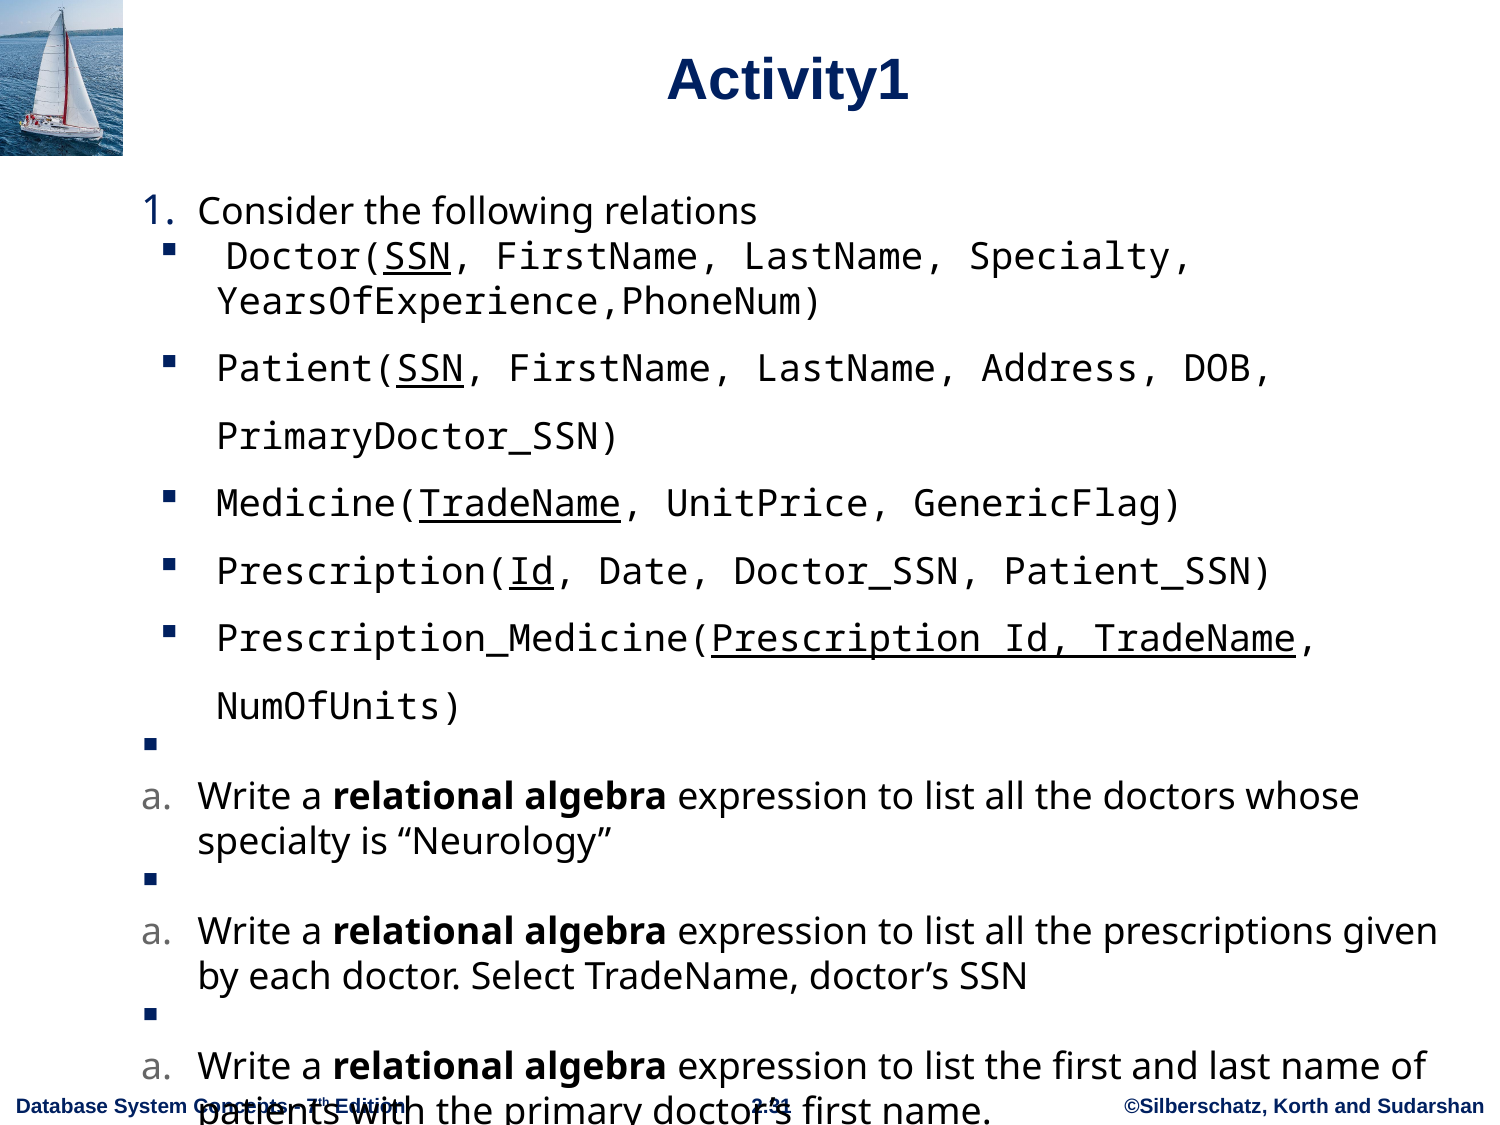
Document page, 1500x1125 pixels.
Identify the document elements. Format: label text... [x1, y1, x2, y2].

list Consider the following relations Doctor(SSN, FirstName, LastName, Specialty, YearsOfExperience,PhoneNum) Patient(SSN, FirstName, LastName, Address, DOB, PrimaryDoctor_SSN) Medicine(TradeName, UnitPrice, GenericFlag) Prescription(Id, Date, Doctor_SSN, Patient_SSN) Prescription_Medicine(Prescription Id, TradeName, NumOfUnits) Write a relational algebra expression to list all the doctors whose specialty is “Neurology” Write a relational algebra expression to list all the prescriptions given by each doctor. Select TradeName, doctor’s SSN Write a relational algebra expression to list the first and last name of patients with the primary doctor’s first name. [126, 179, 1500, 984]
title Activity1 [125, 18, 1452, 120]
picture [0, 0, 123, 156]
